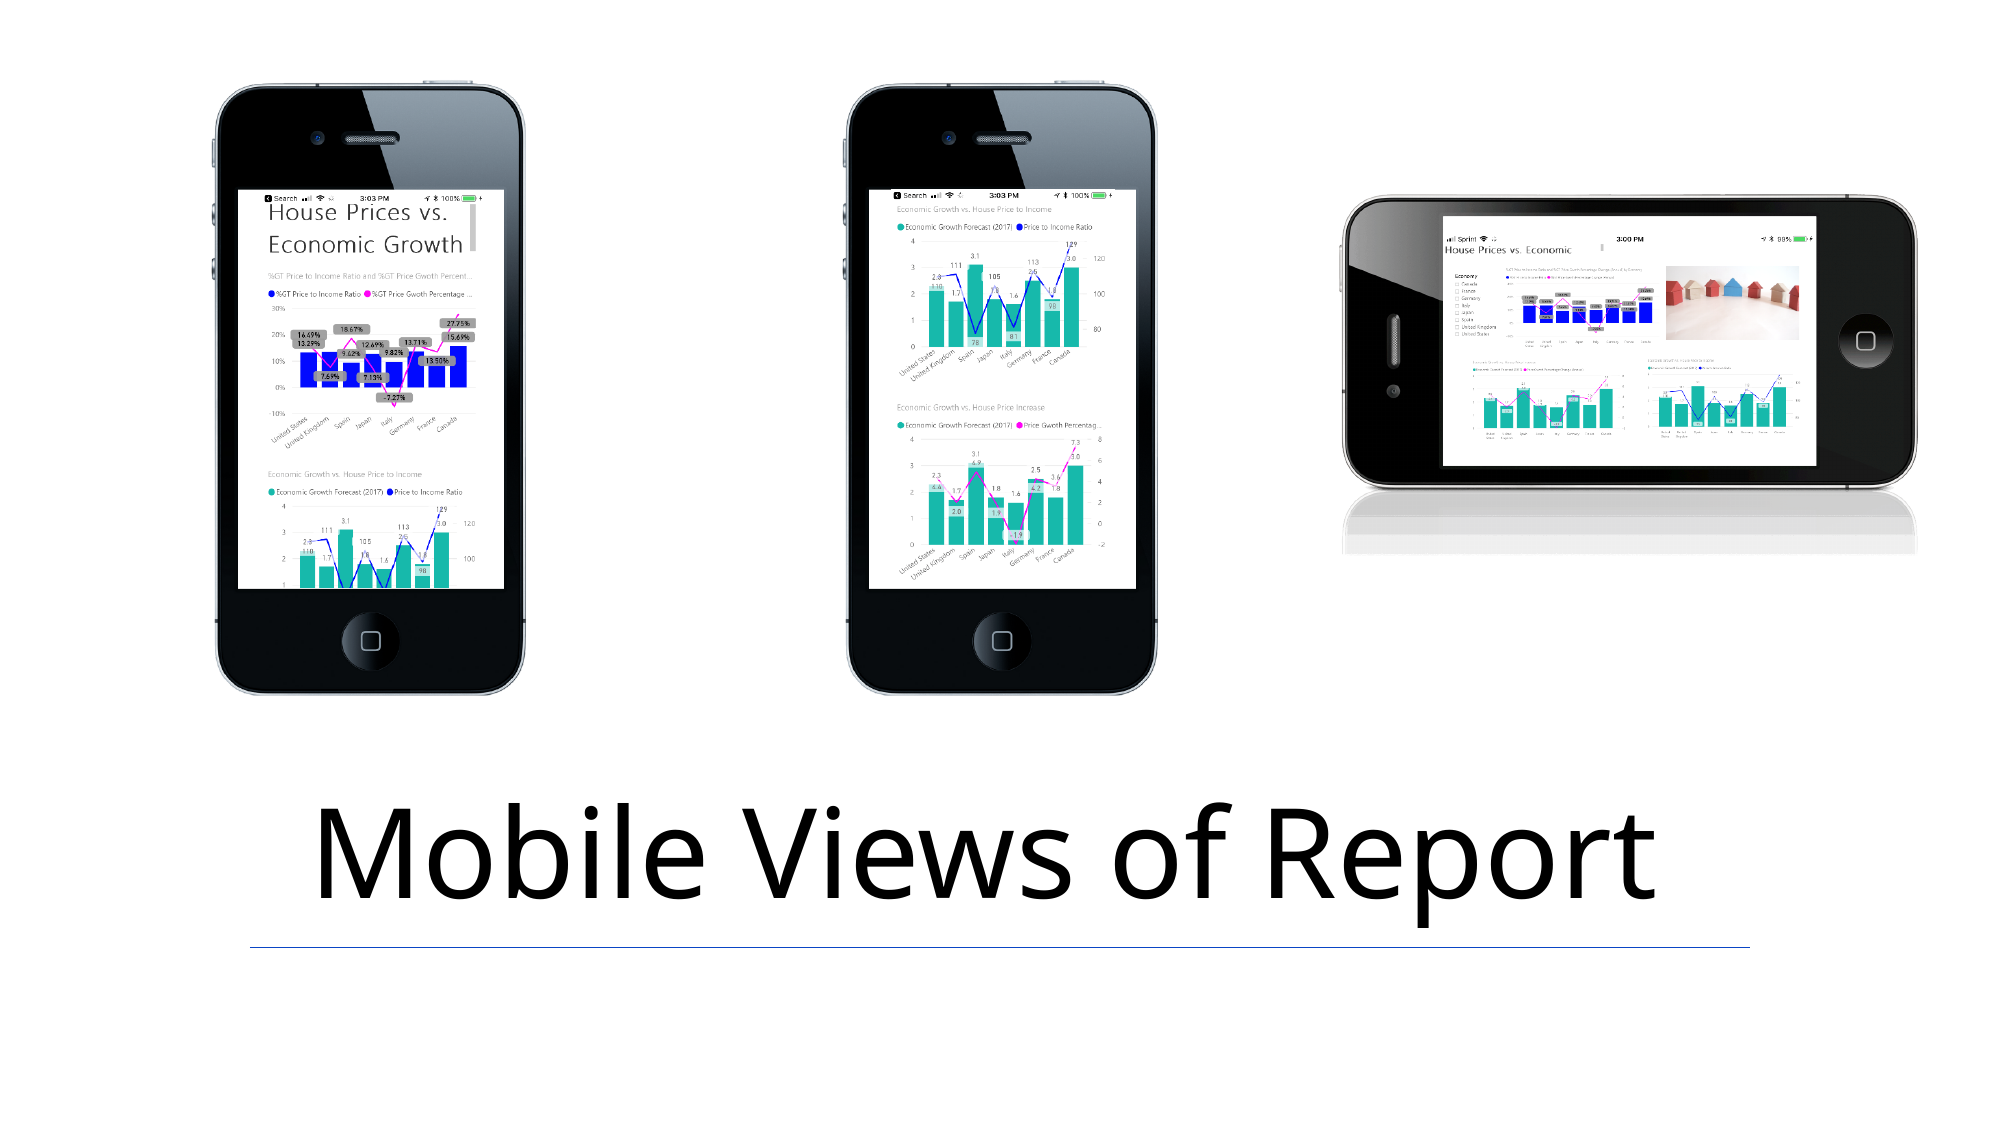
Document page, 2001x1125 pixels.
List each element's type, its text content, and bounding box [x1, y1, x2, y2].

picture [208, 78, 528, 698]
picture [1337, 194, 1921, 581]
text_box Mobile Views of Report [105, 749, 1895, 933]
picture [840, 78, 1160, 698]
